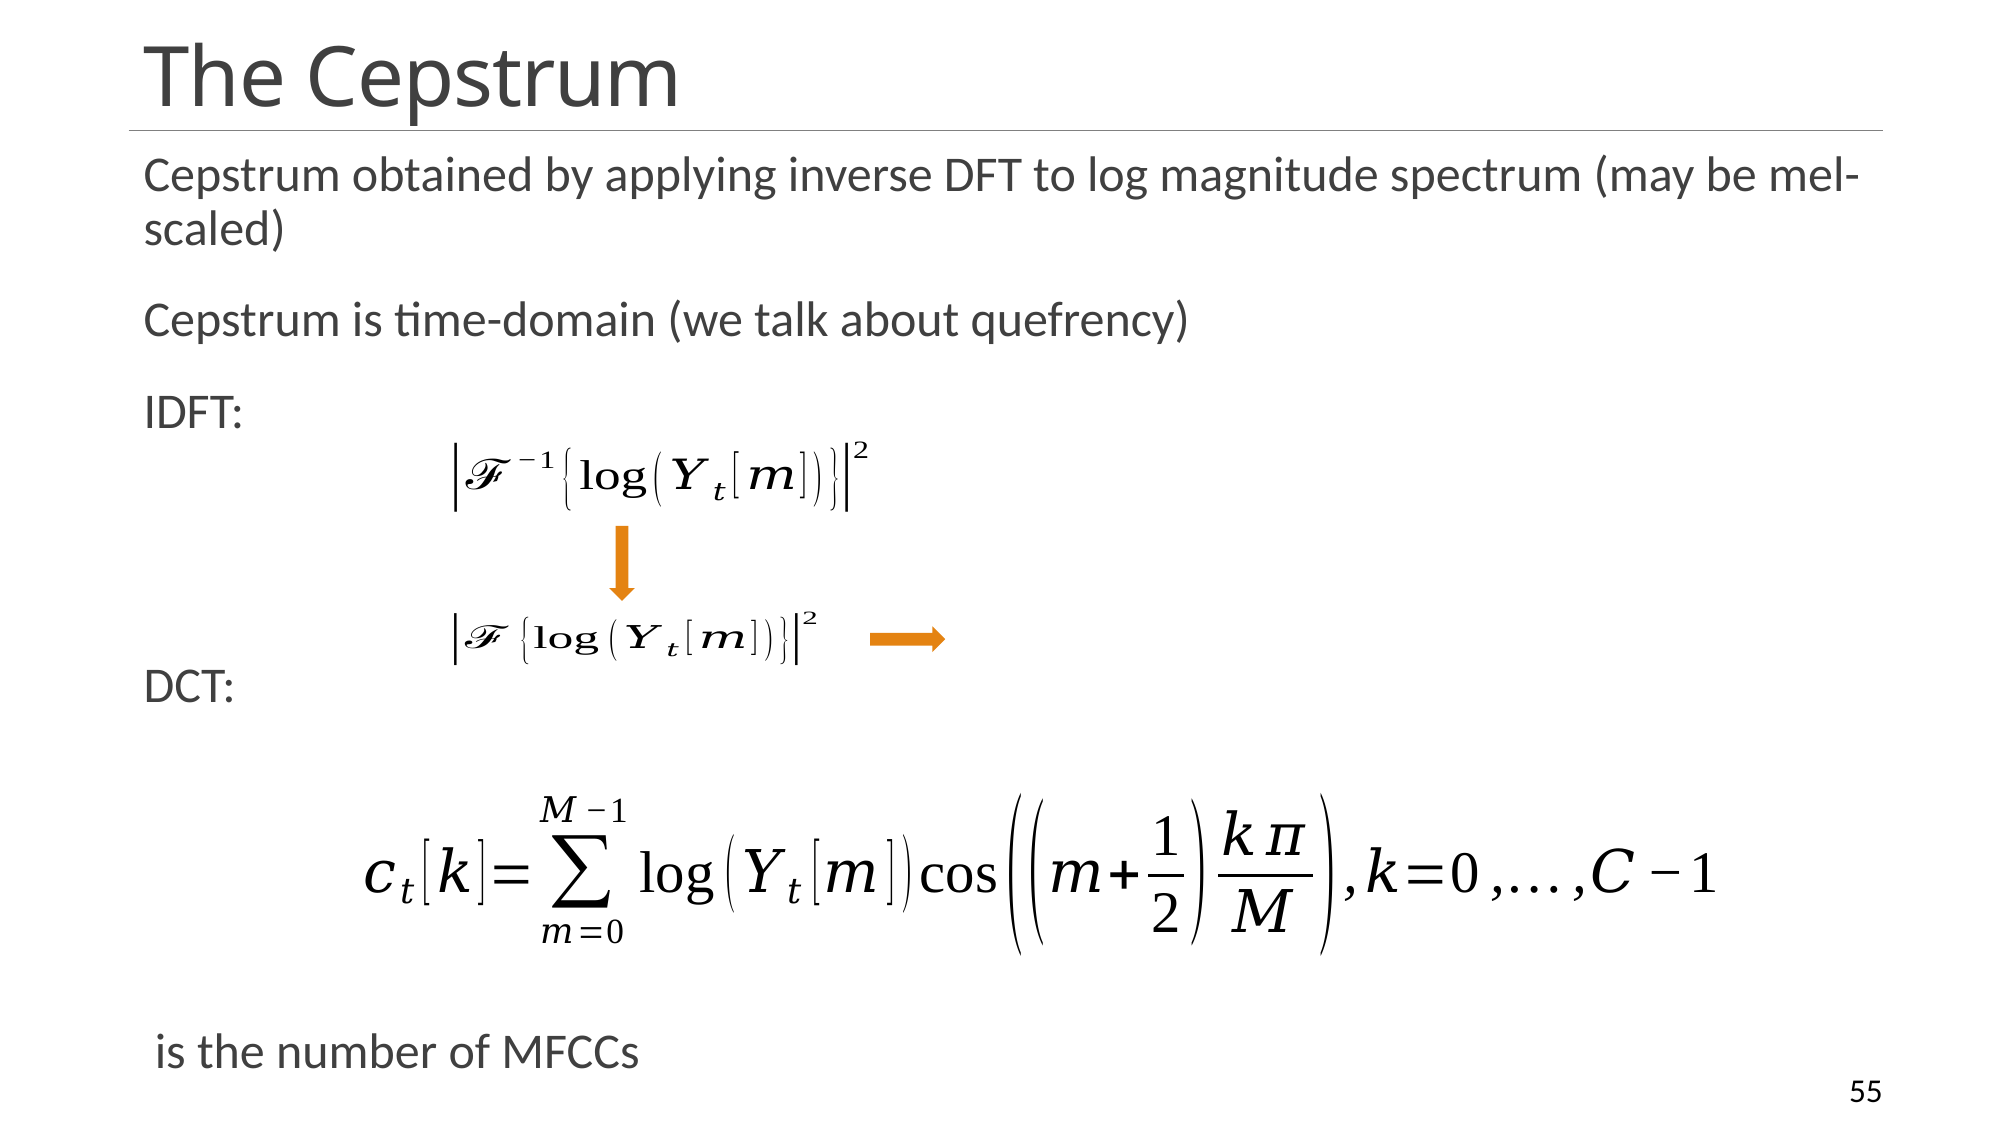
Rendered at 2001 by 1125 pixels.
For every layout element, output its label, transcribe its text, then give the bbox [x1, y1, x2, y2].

text_box [868, 625, 947, 654]
slide_number 55 [1682, 1059, 1898, 1120]
text_box [607, 524, 637, 602]
footer Speech Recognition [604, 1059, 1396, 1120]
title The Cepstrum [128, 19, 1883, 131]
